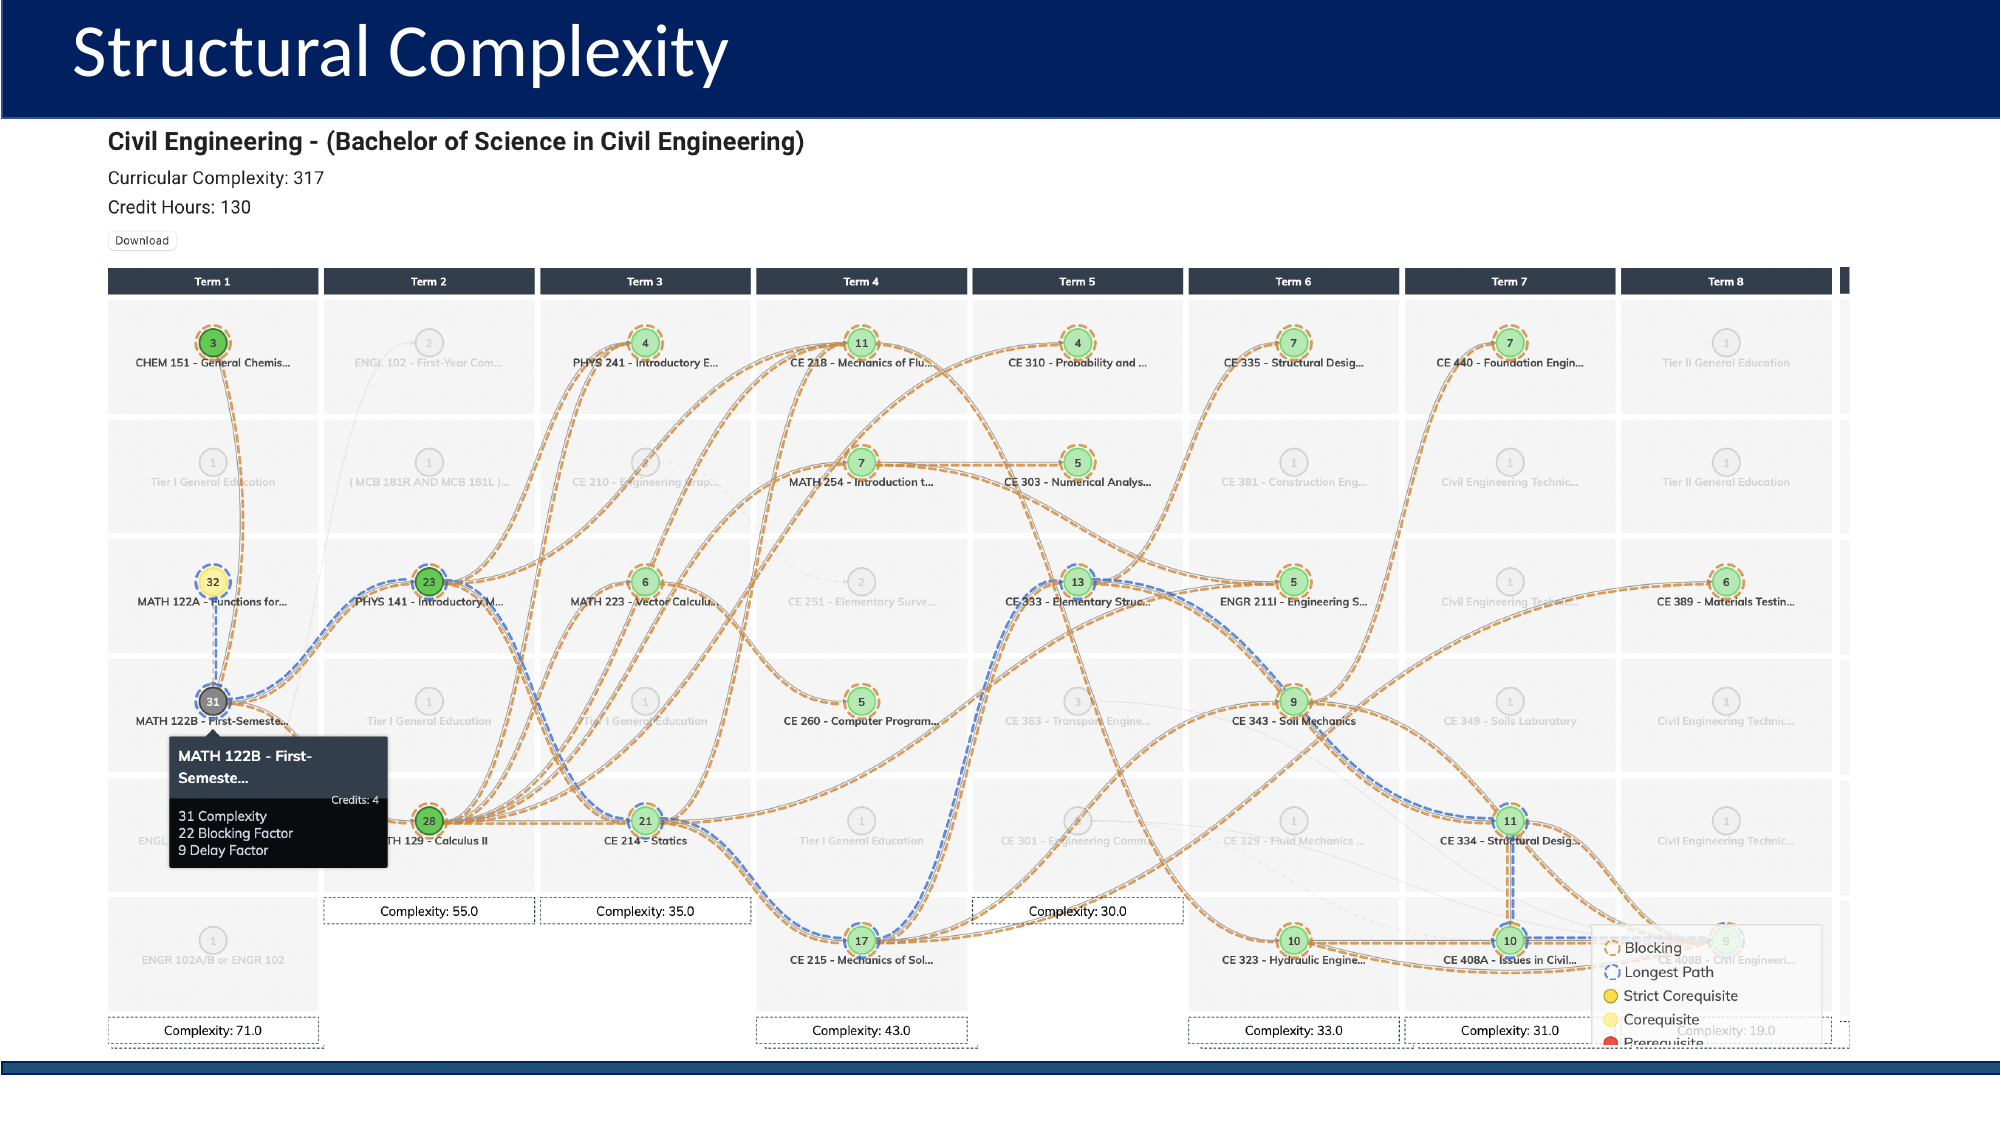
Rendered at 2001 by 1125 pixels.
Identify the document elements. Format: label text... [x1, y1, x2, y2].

text_box [1, 1061, 2000, 1075]
picture [99, 121, 1865, 1062]
text_box Structural Complexity [58, 0, 1132, 100]
text_box [1, 0, 2000, 119]
